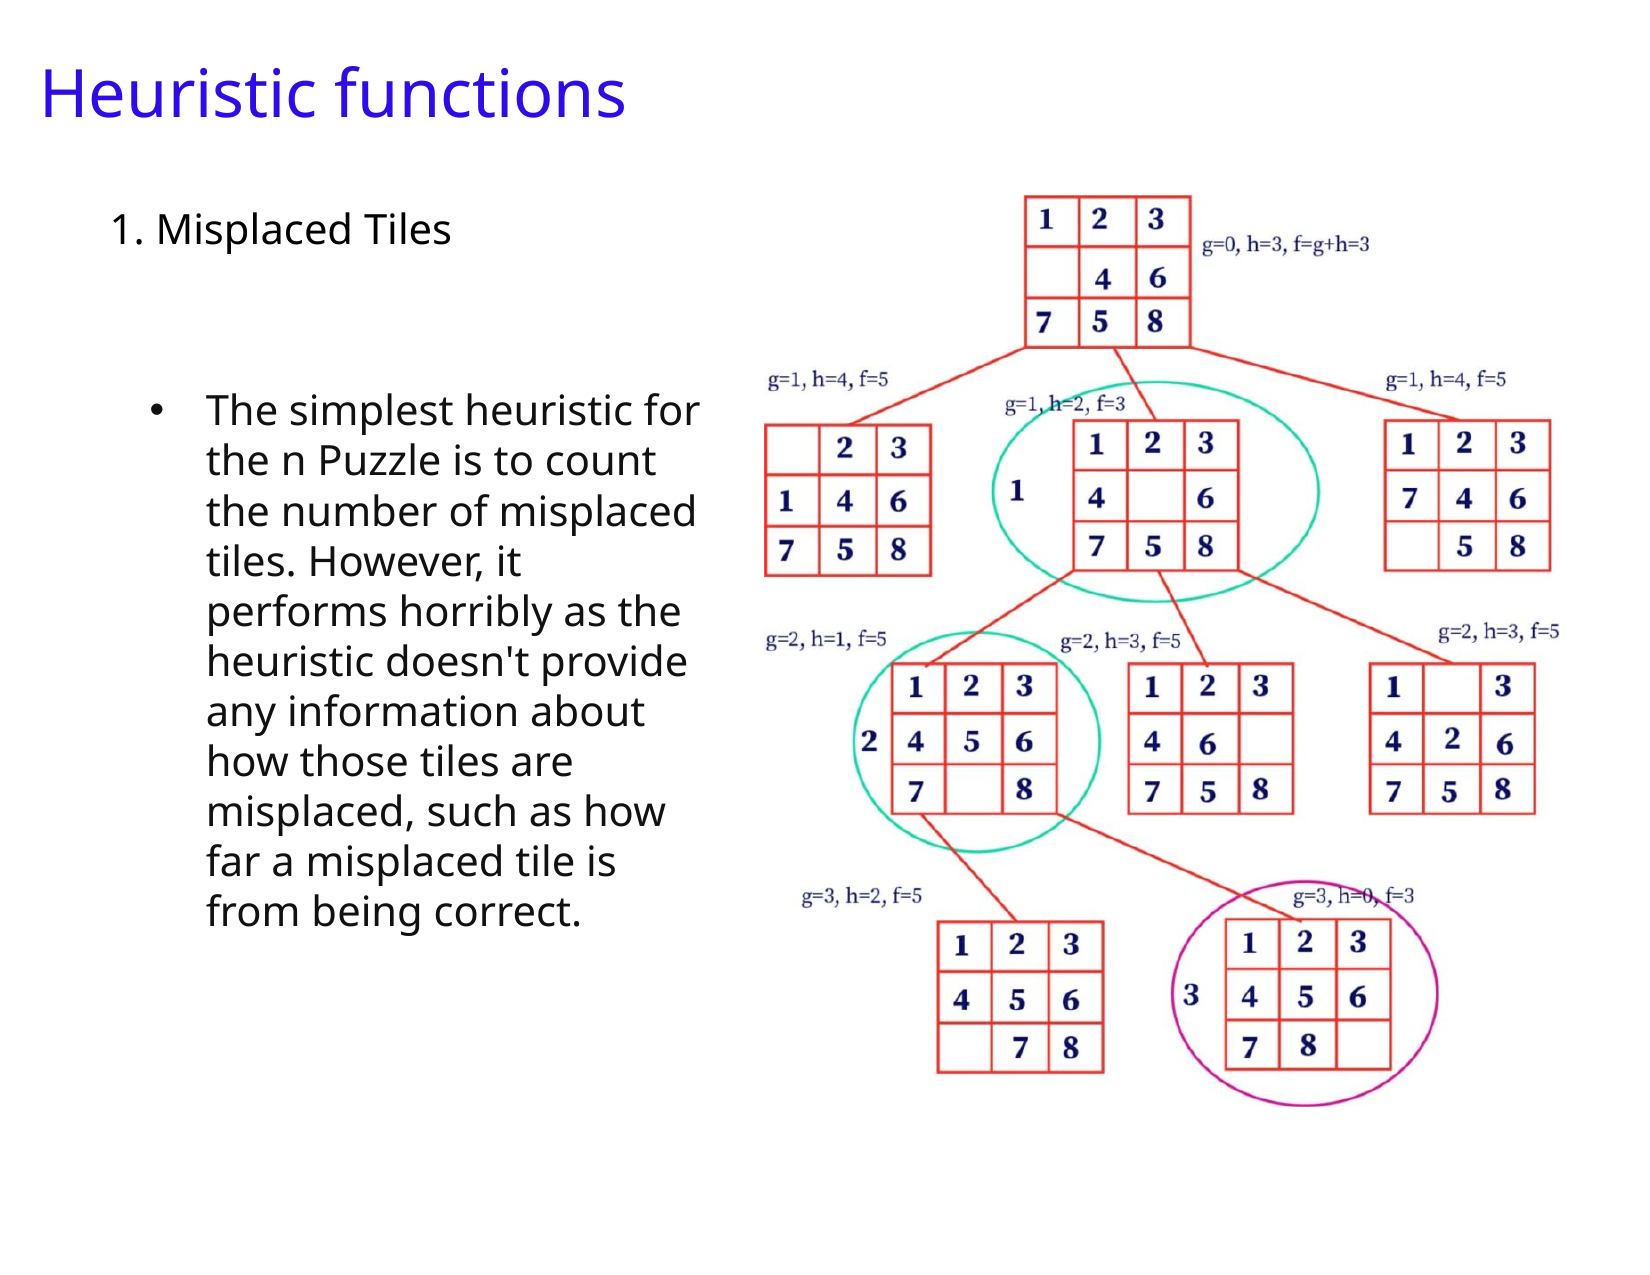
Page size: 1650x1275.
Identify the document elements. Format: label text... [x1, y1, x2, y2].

text_box The simplest heuristic for the n Puzzle is to count the number of misplaced tiles. However, it performs horribly as the heuristic doesn't provide any information about how those tiles are misplaced, such as how far a misplaced tile is from being correct. [134, 376, 725, 943]
text_box 1. Misplaced Tiles [94, 195, 764, 261]
text_box Heuristic functions [24, 52, 1626, 179]
picture [764, 195, 1560, 1107]
